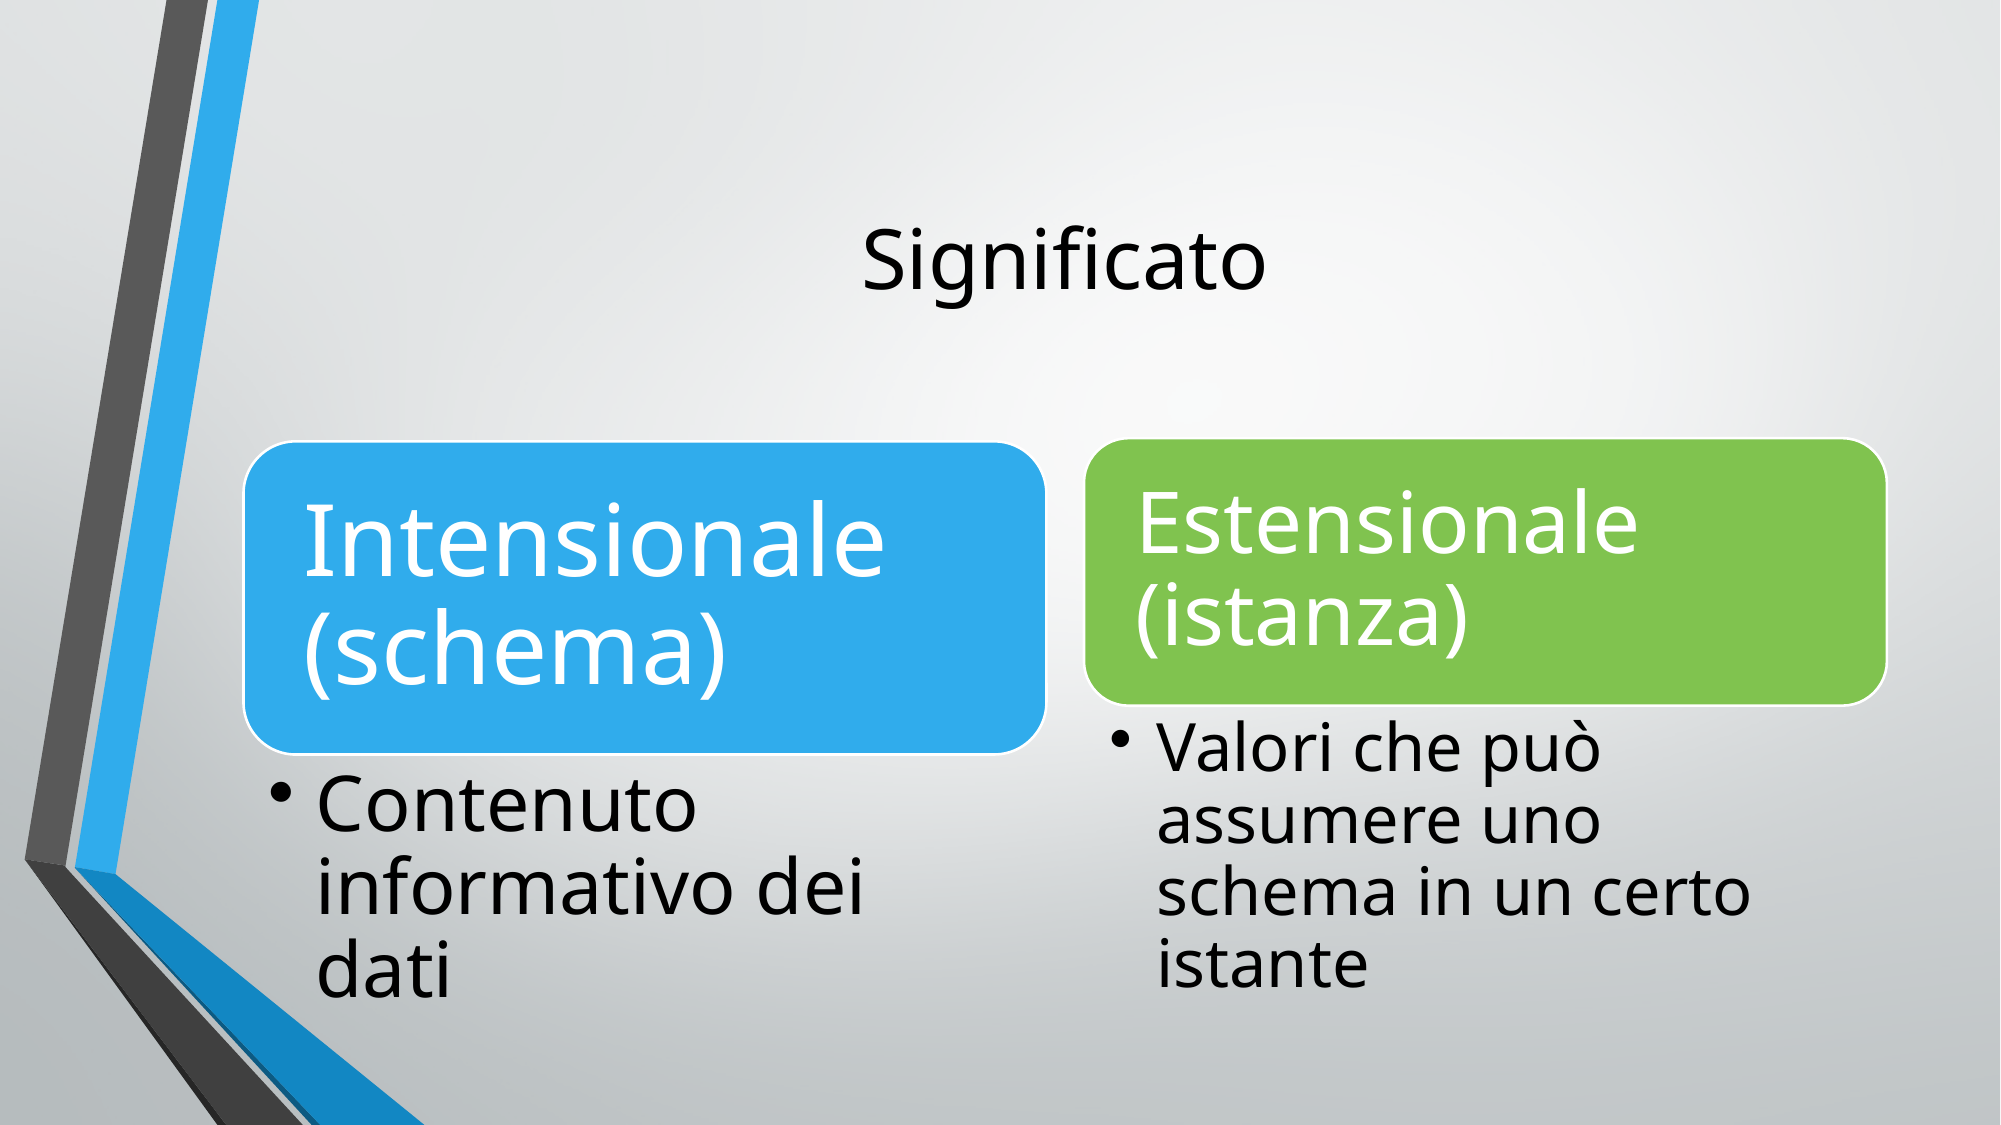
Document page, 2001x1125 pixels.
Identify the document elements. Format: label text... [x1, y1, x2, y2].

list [1083, 437, 1888, 951]
title Significato [243, 112, 1887, 400]
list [243, 437, 1047, 951]
